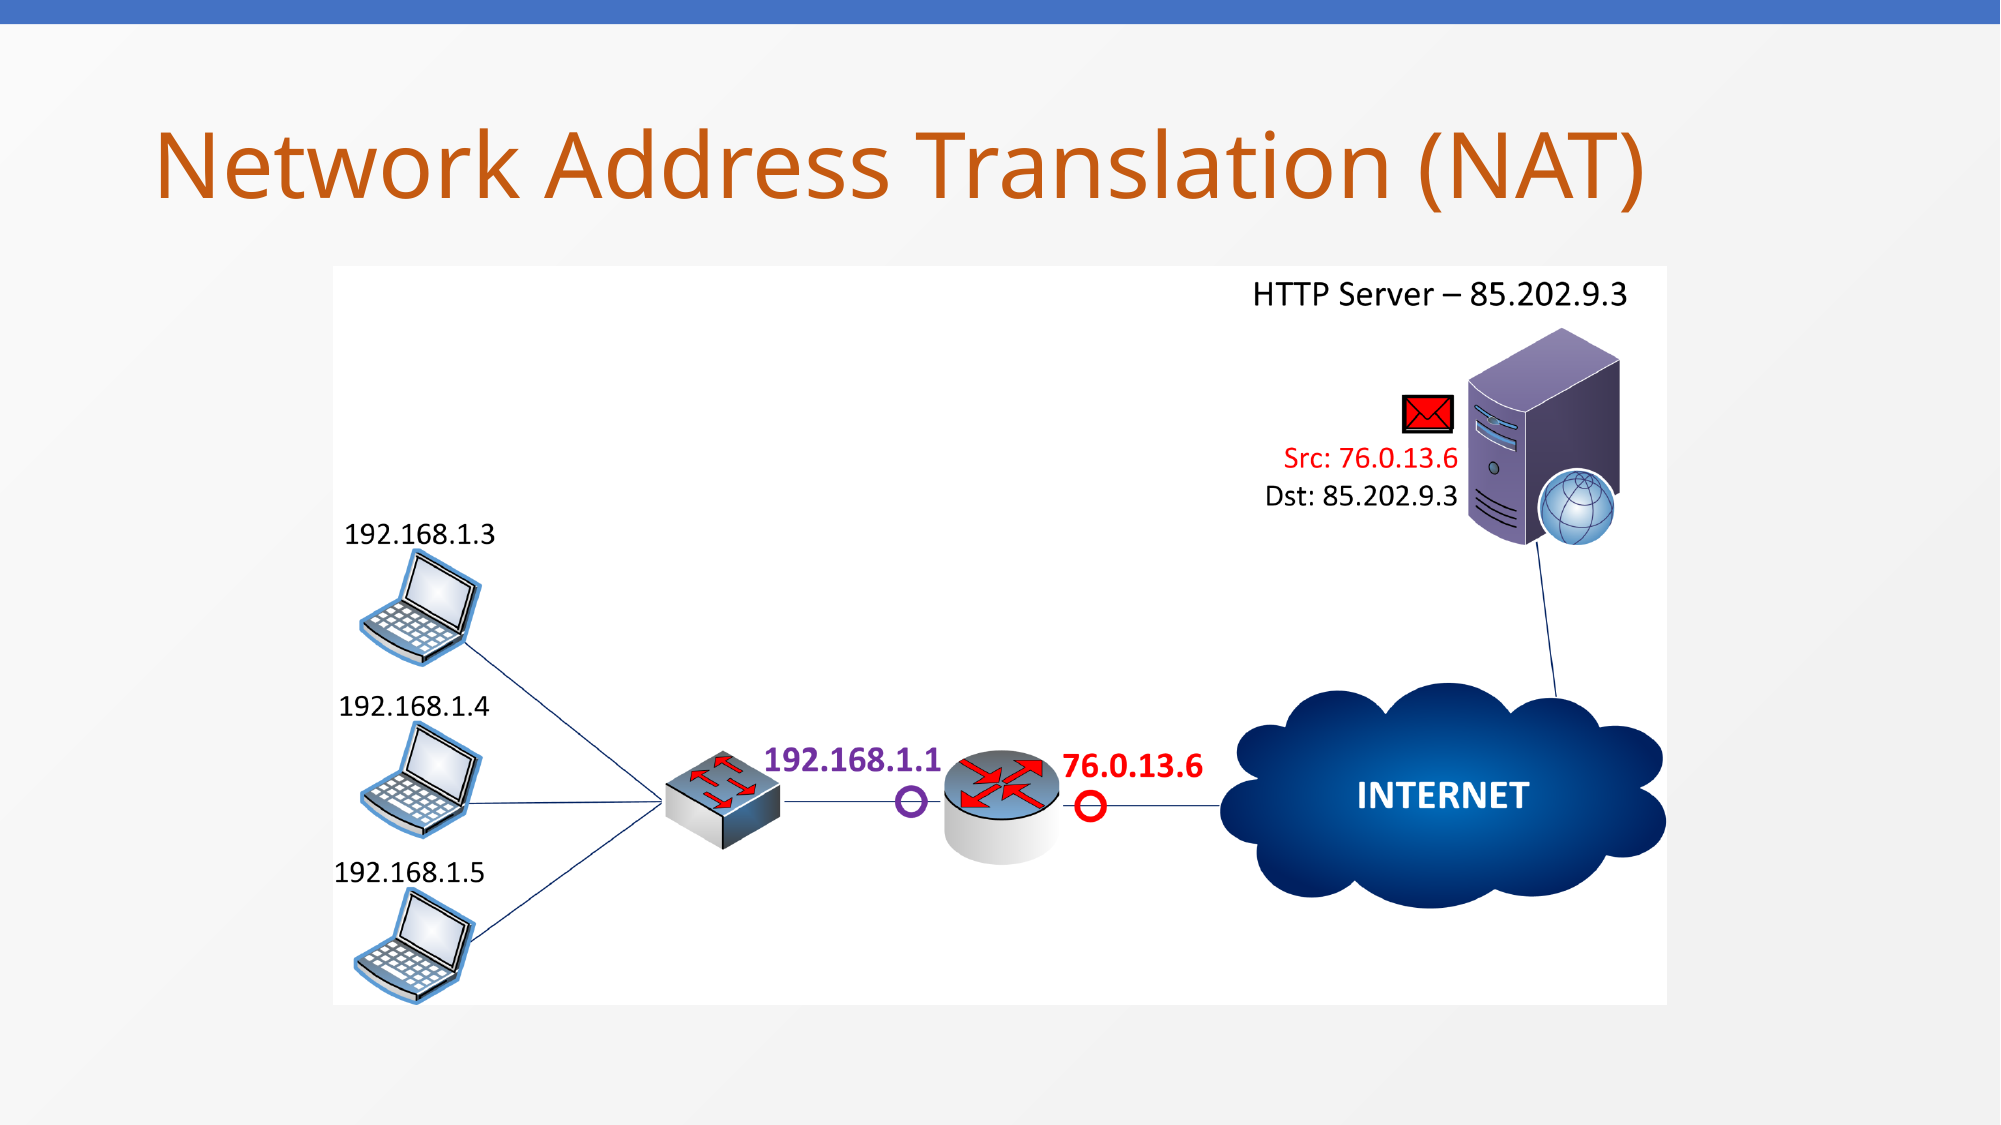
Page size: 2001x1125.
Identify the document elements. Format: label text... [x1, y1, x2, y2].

picture [333, 266, 1667, 1005]
title Network Address Translation (NAT) [137, 59, 1863, 278]
text_box [0, 0, 2000, 25]
